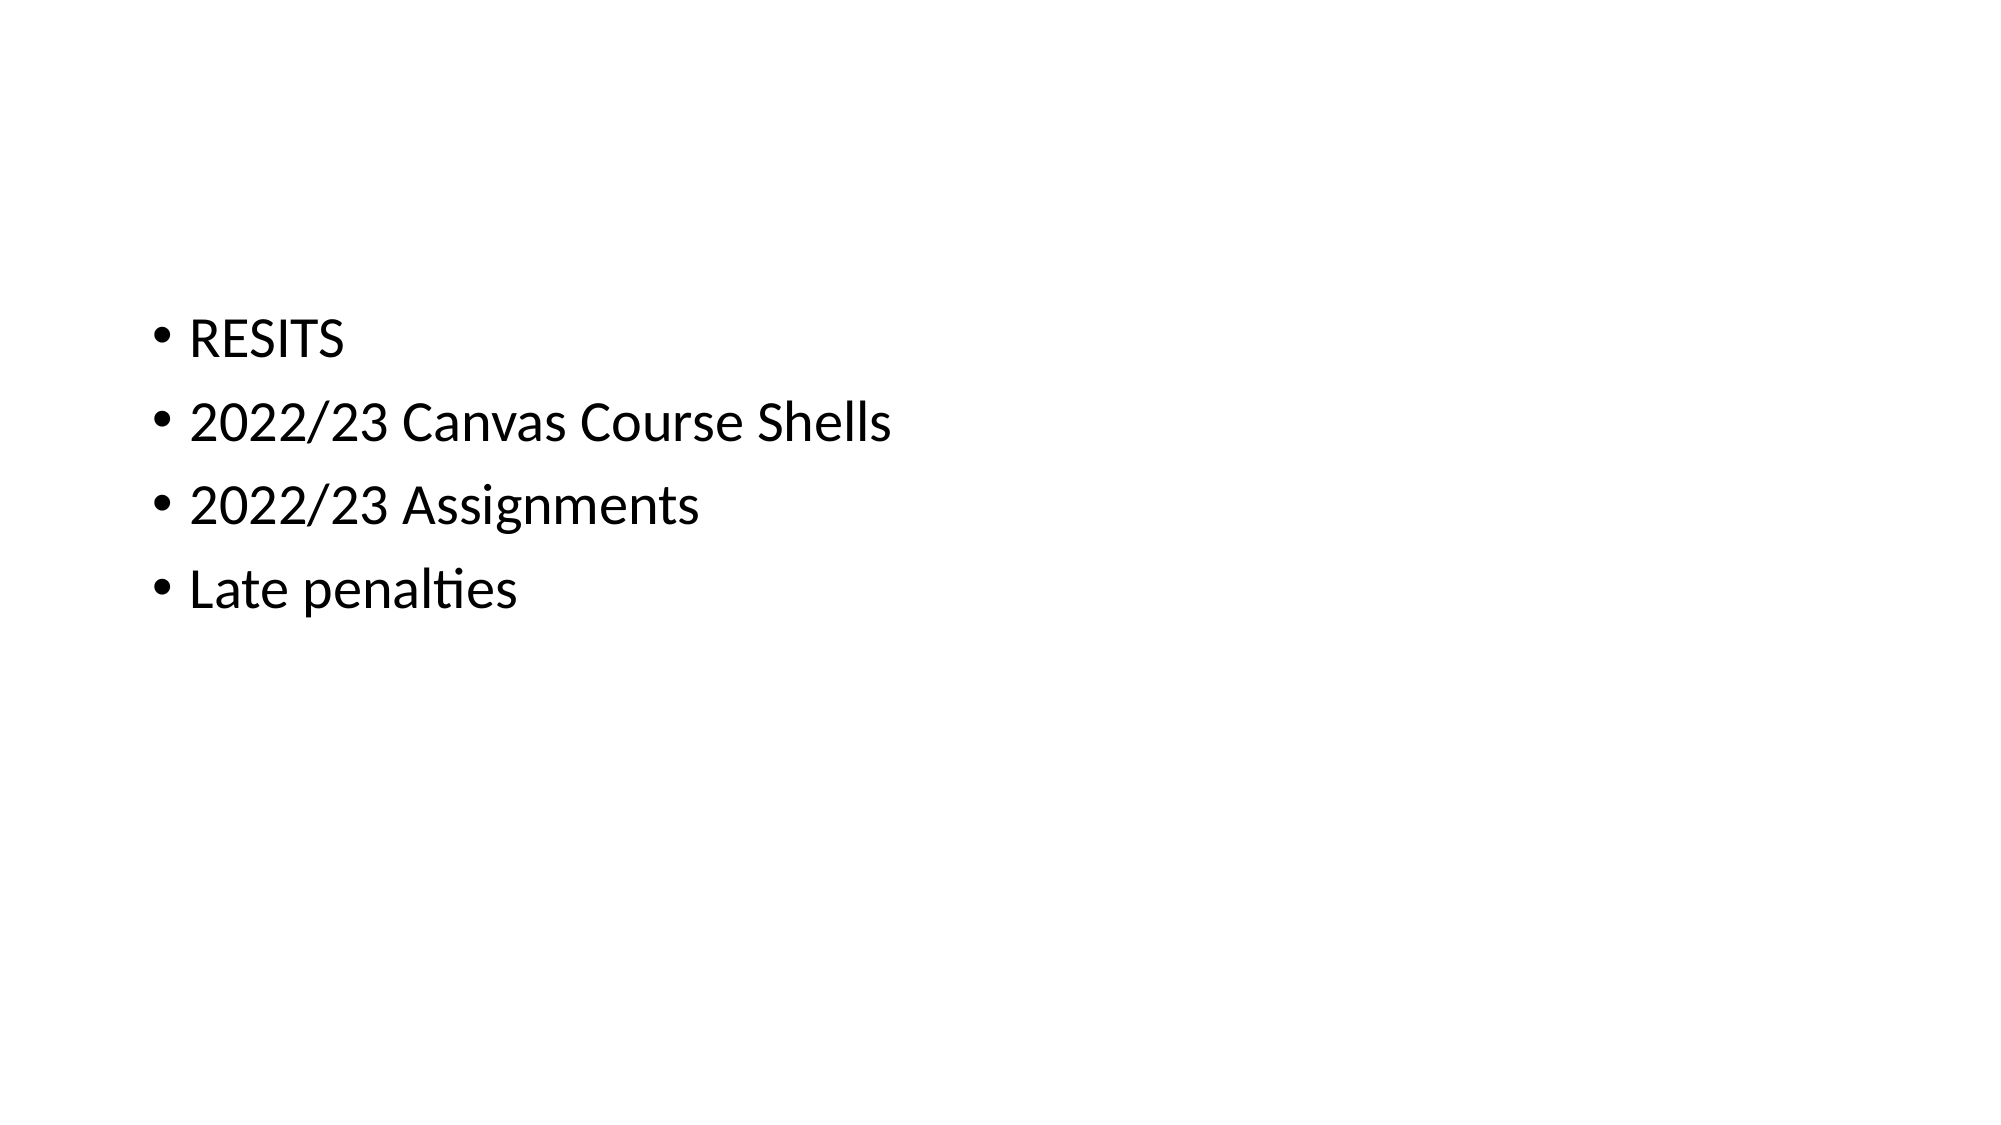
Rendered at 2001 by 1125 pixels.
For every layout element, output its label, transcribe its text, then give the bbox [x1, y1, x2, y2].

list RESITS 2022/23 Canvas Course Shells 2022/23 Assignments Late penalties [137, 299, 1863, 1014]
